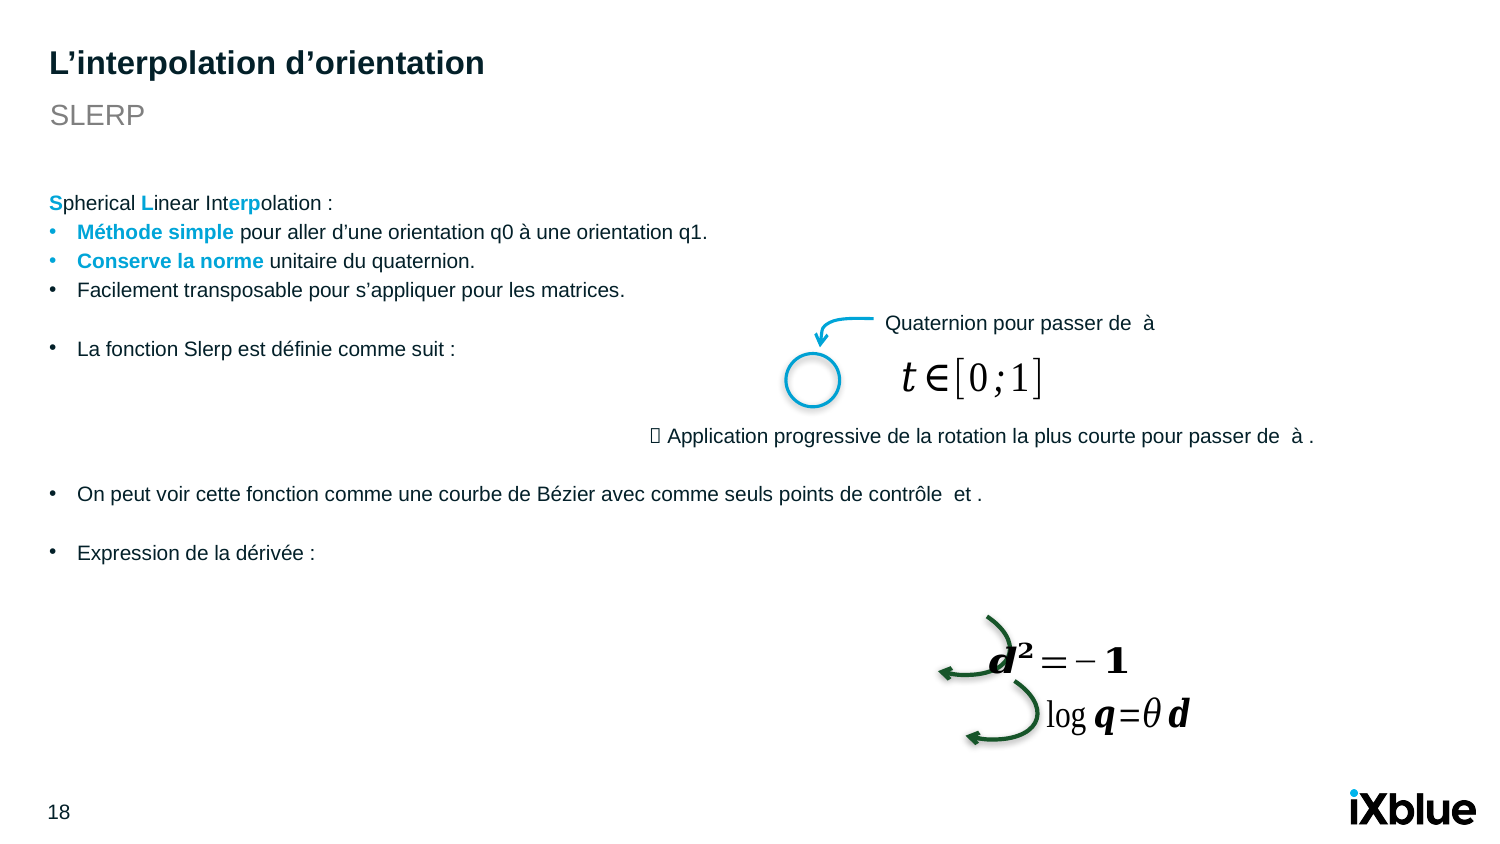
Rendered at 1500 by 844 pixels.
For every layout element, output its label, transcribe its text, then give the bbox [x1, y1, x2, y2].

list SLERP [34, 88, 1424, 150]
title L’interpolation d’orientation [34, 33, 1424, 88]
text_box [965, 679, 1040, 746]
picture [1350, 789, 1476, 825]
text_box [785, 301, 1223, 408]
slide_number 18 [32, 789, 97, 834]
text_box [937, 614, 1012, 681]
